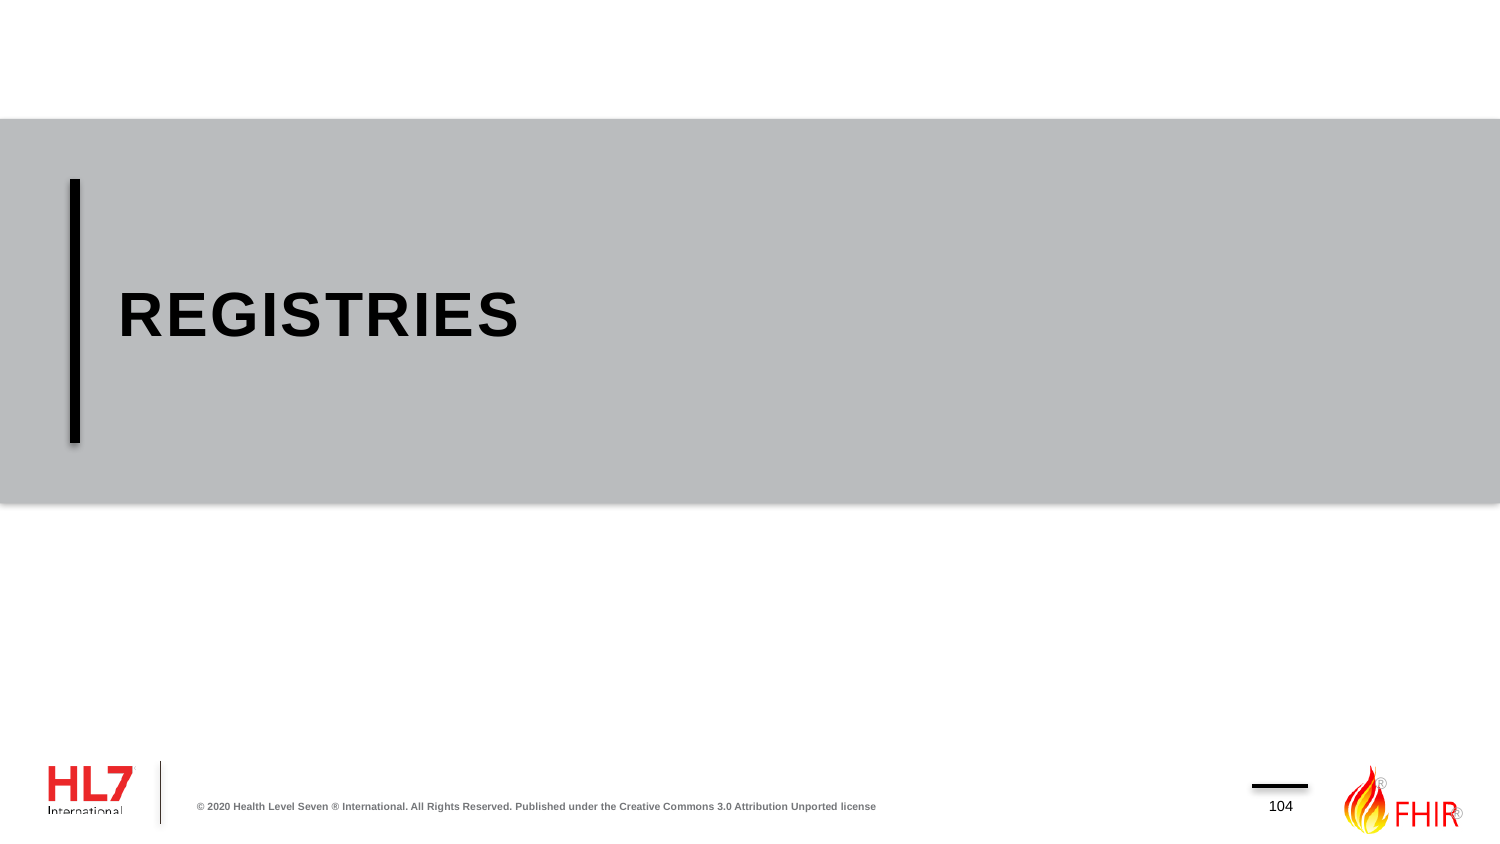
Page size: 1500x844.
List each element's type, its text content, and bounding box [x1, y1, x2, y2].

footer © 2020 Health Level Seven ® International. All Rights Reserved. Published under the Creative Commons 3.0 Attribution Unported license [196, 786, 941, 813]
slide_number 104 [1258, 786, 1304, 814]
title Registries [118, 144, 1441, 478]
picture [1339, 760, 1463, 837]
